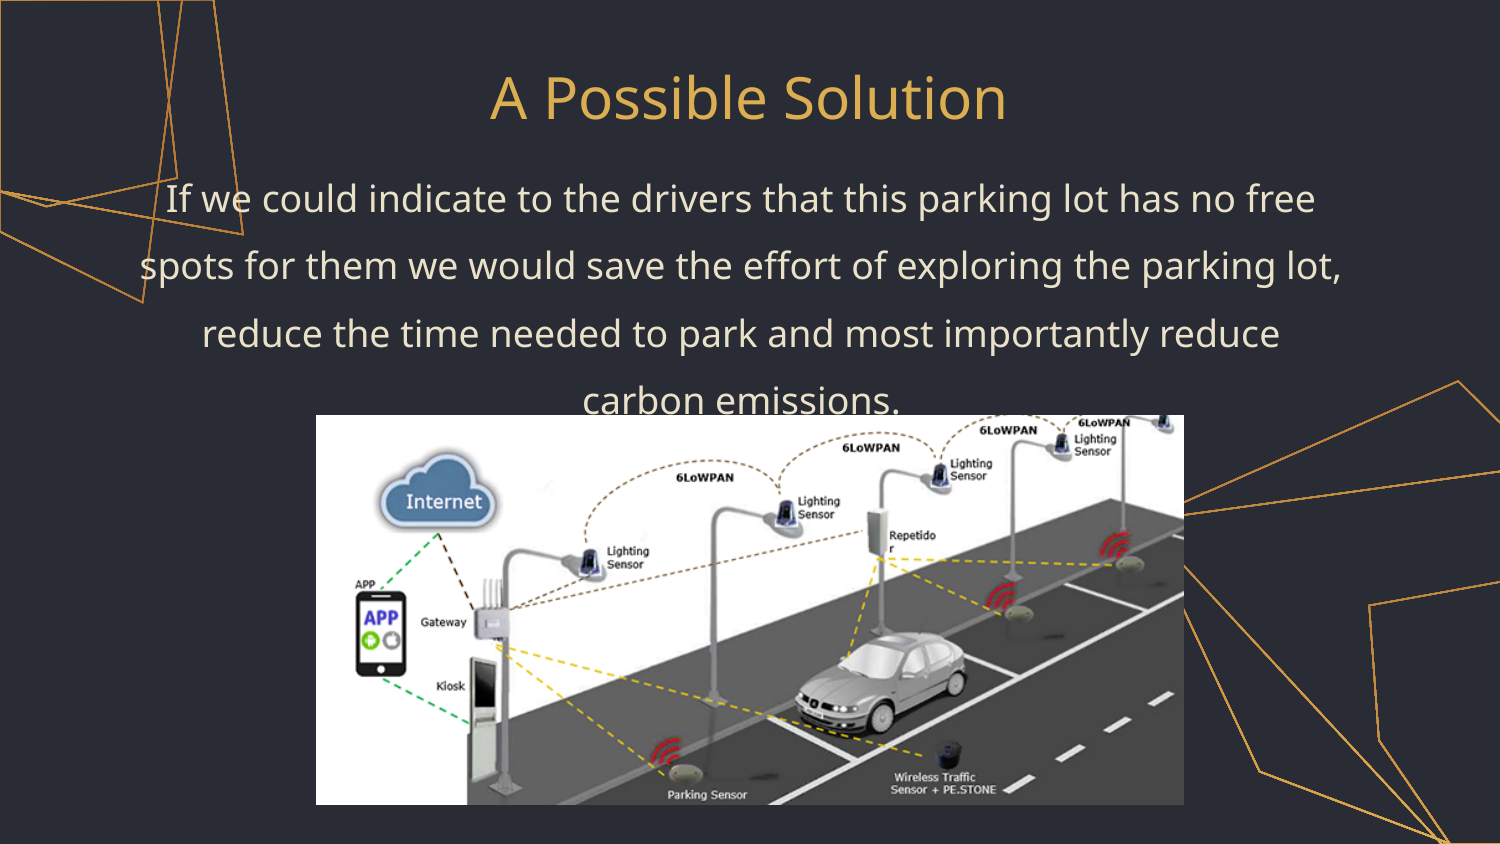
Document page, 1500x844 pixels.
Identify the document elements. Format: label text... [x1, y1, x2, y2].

picture [316, 415, 1184, 806]
title A Possible Solution [327, 60, 1173, 132]
subtitle If we could indicate to the drivers that this parking lot has no free spots for them we would save the effort of exploring the parking lot, reduce the time needed to park and most importantly reduce carbon emissions. [123, 180, 1360, 395]
